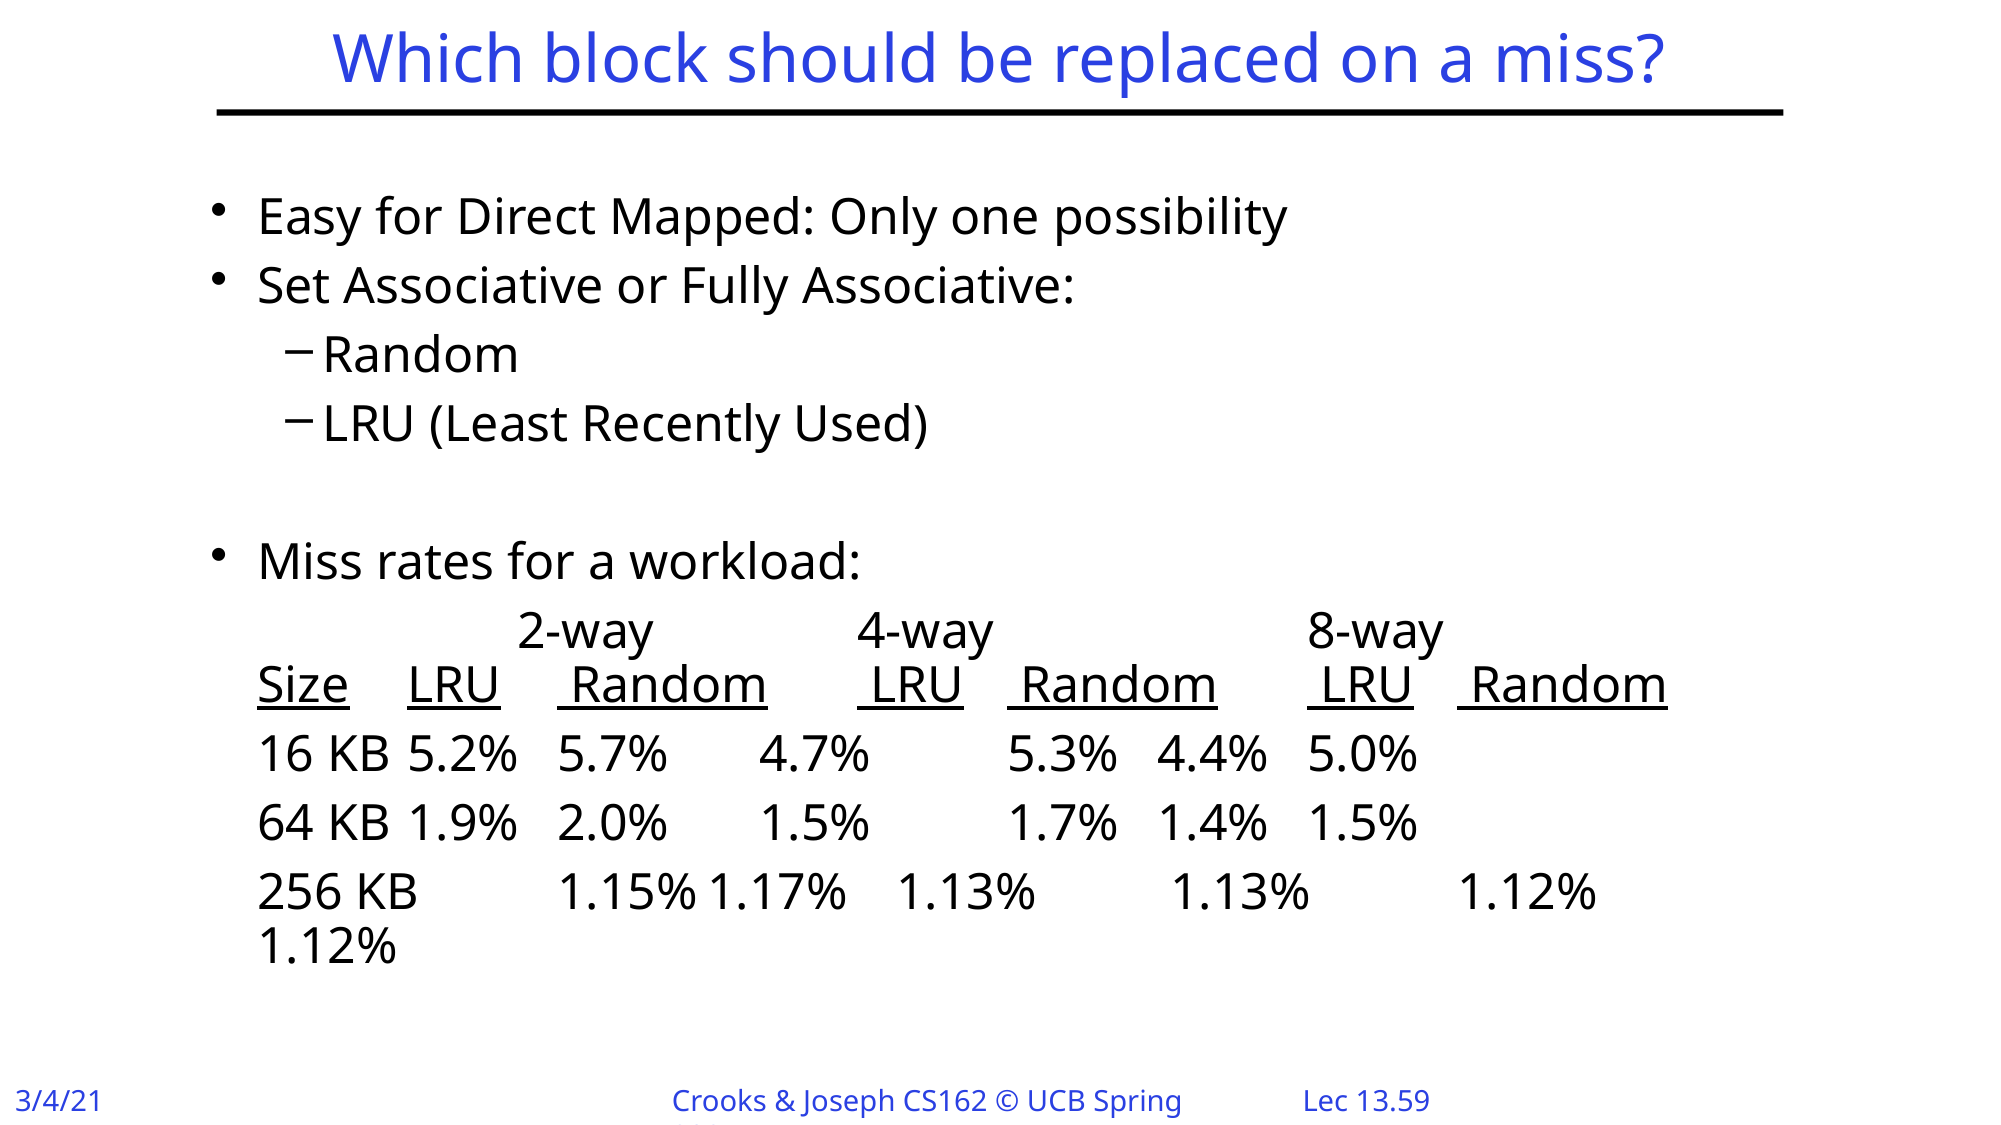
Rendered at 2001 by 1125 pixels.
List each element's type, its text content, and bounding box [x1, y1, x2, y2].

title Which block should be replaced on a miss? [249, 24, 1750, 98]
list Easy for Direct Mapped: Only one possibility Set Associative or Fully Associative: Random LRU (Least Recently Used) Miss rates for a workload: 2-way 4-way 8-way Size LRU Random LRU Random LRU Random 16 KB 5.2% 5.7% 4.7% 5.3% 4.4% 5.0% 64 KB 1.9% 2.0% 1.5% 1.7% 1.4% 1.5% 256 KB 1.15% 1.17% 1.13% 1.13% 1.12% 1.12% [200, 187, 1700, 1048]
